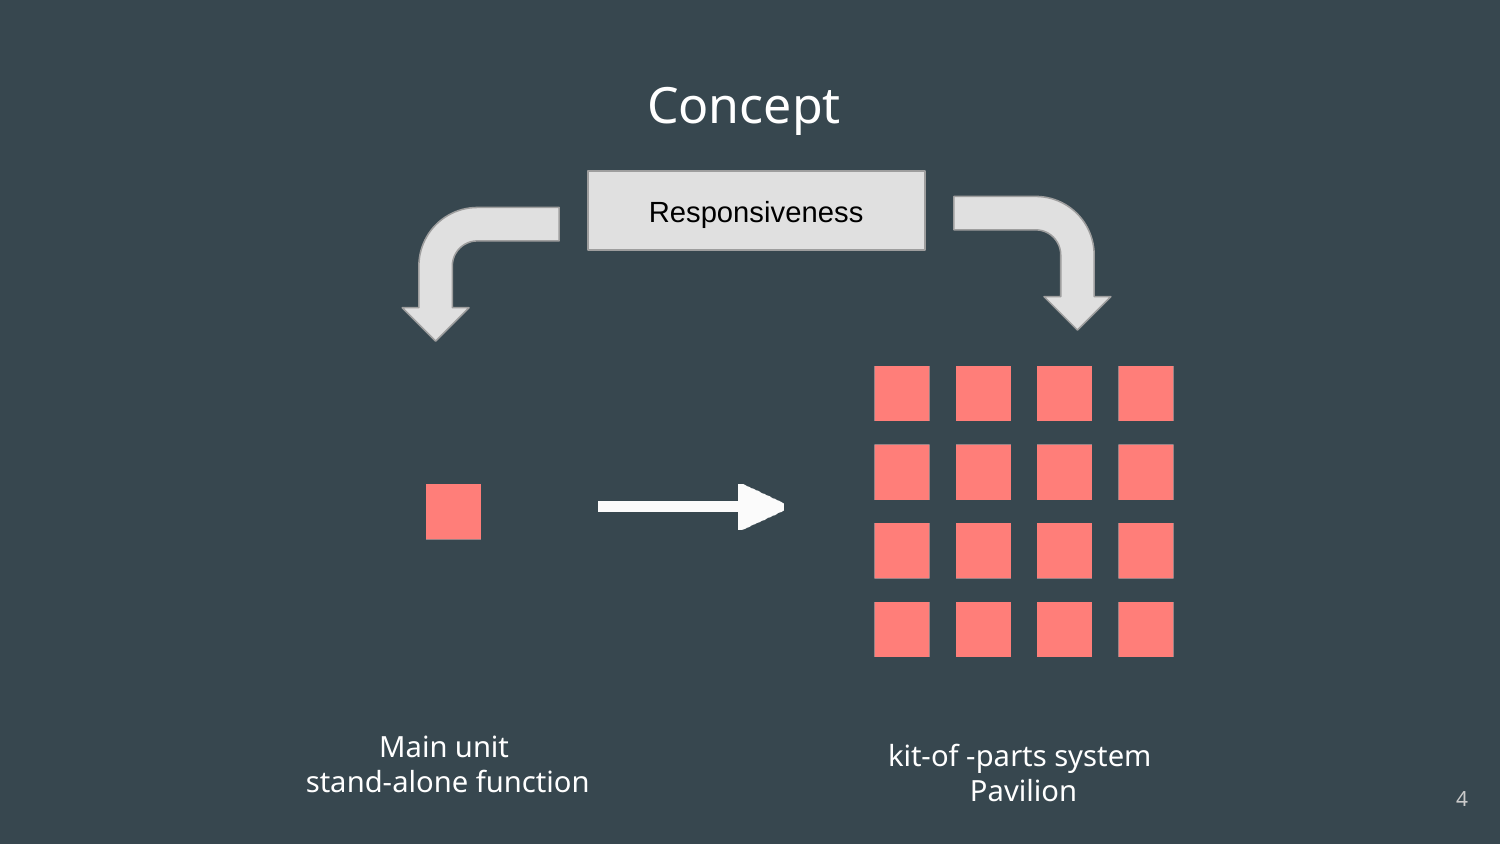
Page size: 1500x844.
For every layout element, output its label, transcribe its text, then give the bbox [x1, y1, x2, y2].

slide_number ‹#› [1392, 767, 1483, 833]
text_box kit-of -parts system Pavilion [800, 776, 1240, 823]
text_box [402, 207, 560, 334]
text_box Main unit stand-alone function [228, 713, 668, 814]
list Concept [45, 49, 1443, 163]
text_box Responsiveness [587, 170, 926, 250]
picture [253, 335, 1314, 768]
text_box [953, 196, 1111, 331]
